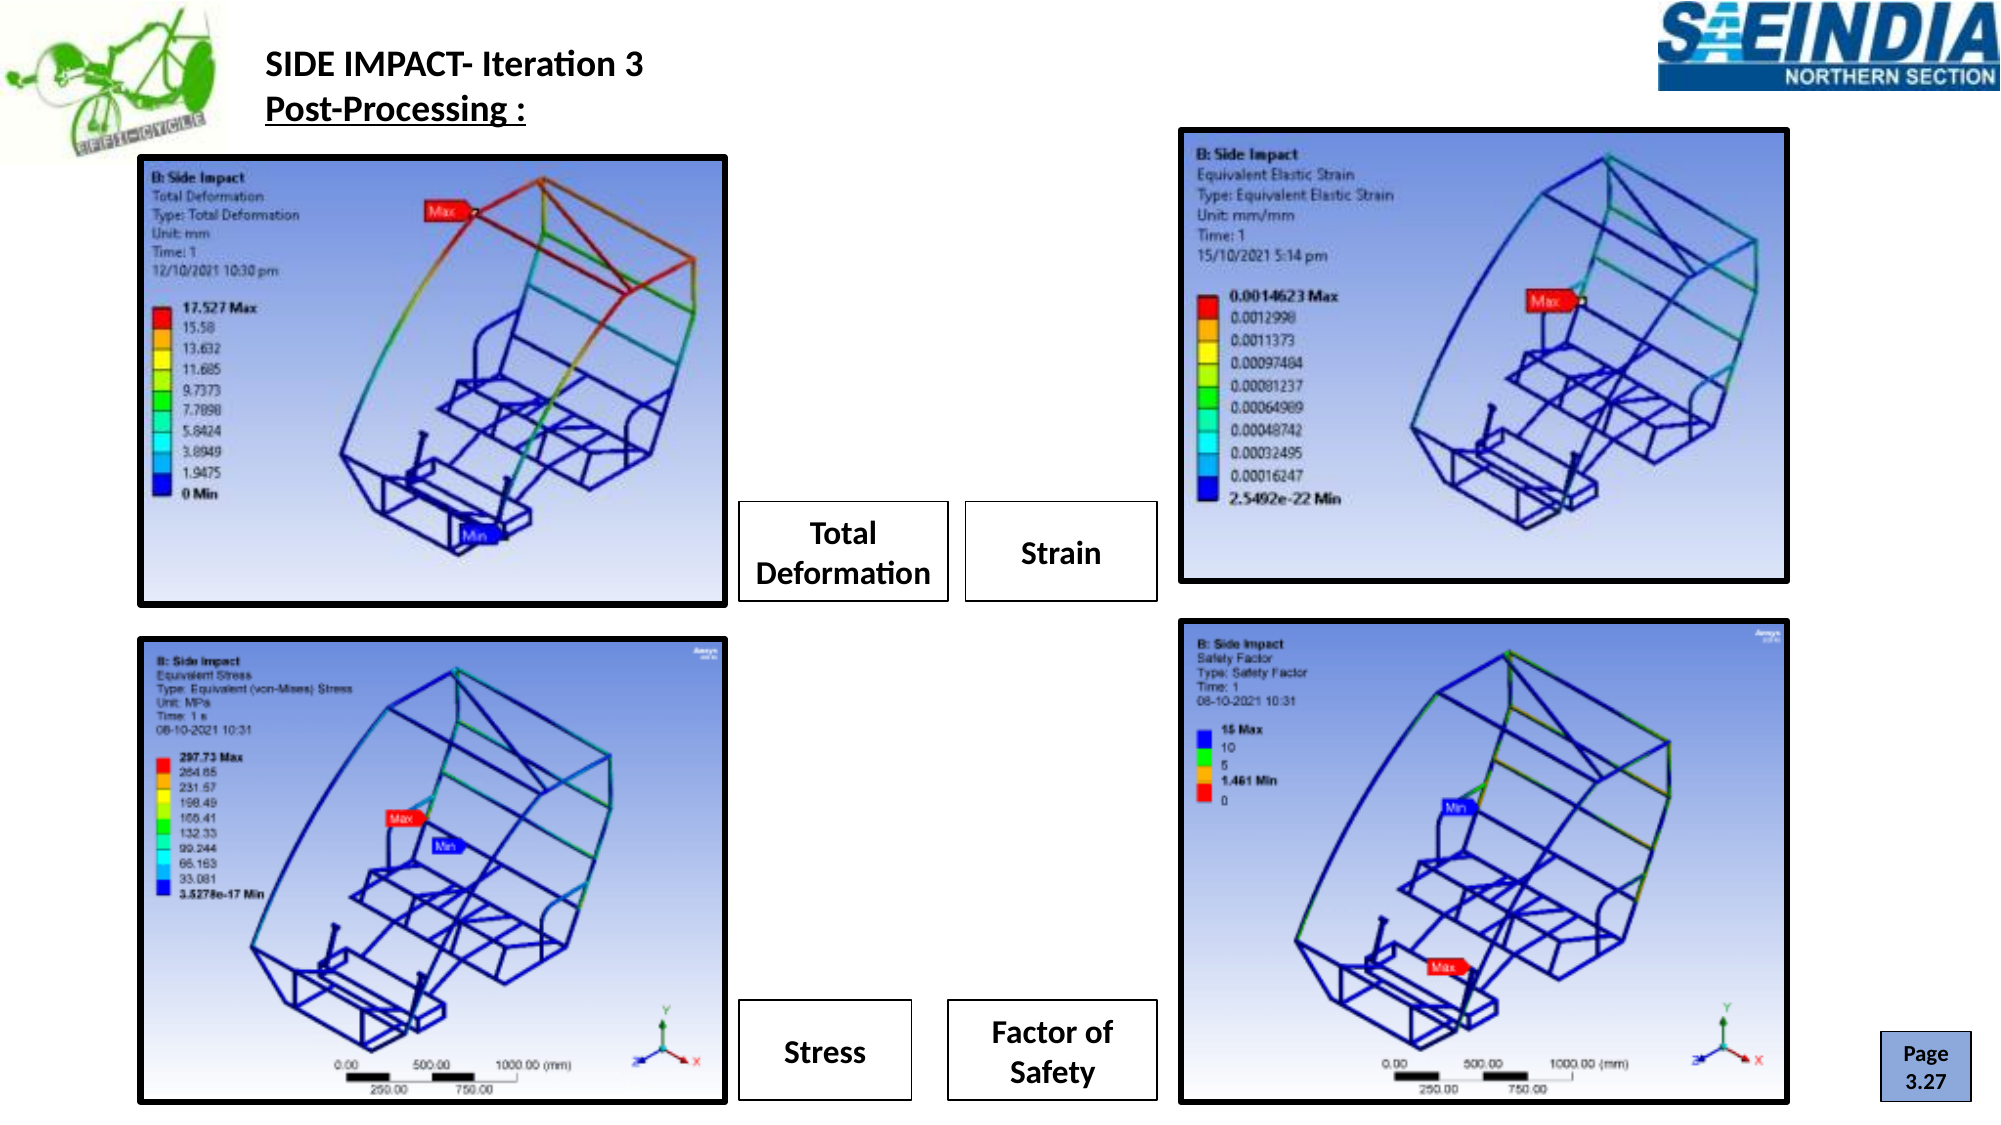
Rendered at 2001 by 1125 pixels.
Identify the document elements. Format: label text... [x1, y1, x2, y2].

text_box Factor of Safety [948, 1000, 1158, 1100]
text_box Strain [965, 501, 1158, 602]
picture [1183, 623, 1785, 1099]
text_box Page 3.27 [1881, 1031, 1972, 1102]
text_box Total Deformation [739, 501, 949, 602]
picture [143, 160, 722, 602]
picture [1183, 133, 1785, 579]
text_box SIDE IMPACT- Iteration 3 Post-Processing : [250, 24, 792, 144]
picture [1658, 1, 2000, 91]
text_box Stress [739, 1000, 912, 1100]
picture [143, 641, 722, 1099]
picture [0, 1, 226, 165]
